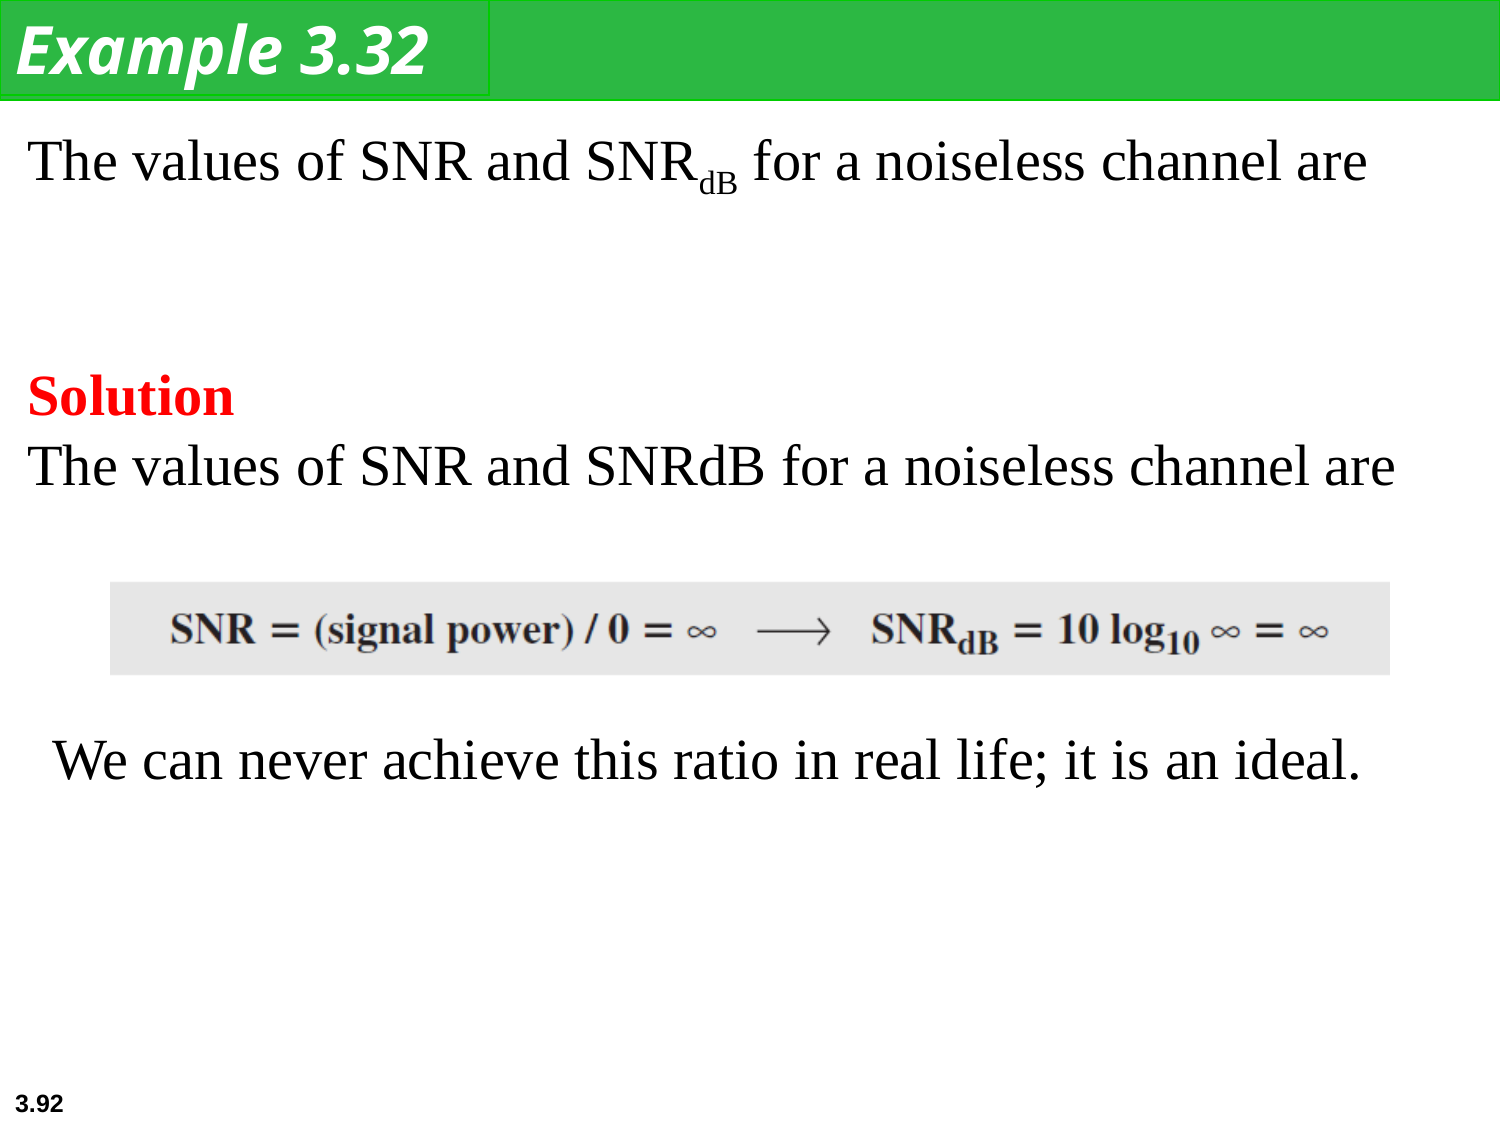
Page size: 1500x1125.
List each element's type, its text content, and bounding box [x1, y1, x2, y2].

text_box Solution The values of SNR and SNRdB for a noiseless channel are [12, 349, 1463, 505]
picture [110, 568, 1390, 688]
text_box We can never achieve this ratio in real life; it is an ideal. [37, 714, 1488, 799]
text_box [0, 0, 1500, 101]
text_box The values of SNR and SNRdB for a noiseless channel are [12, 114, 1463, 209]
text_box 3.92 [0, 1049, 313, 1125]
